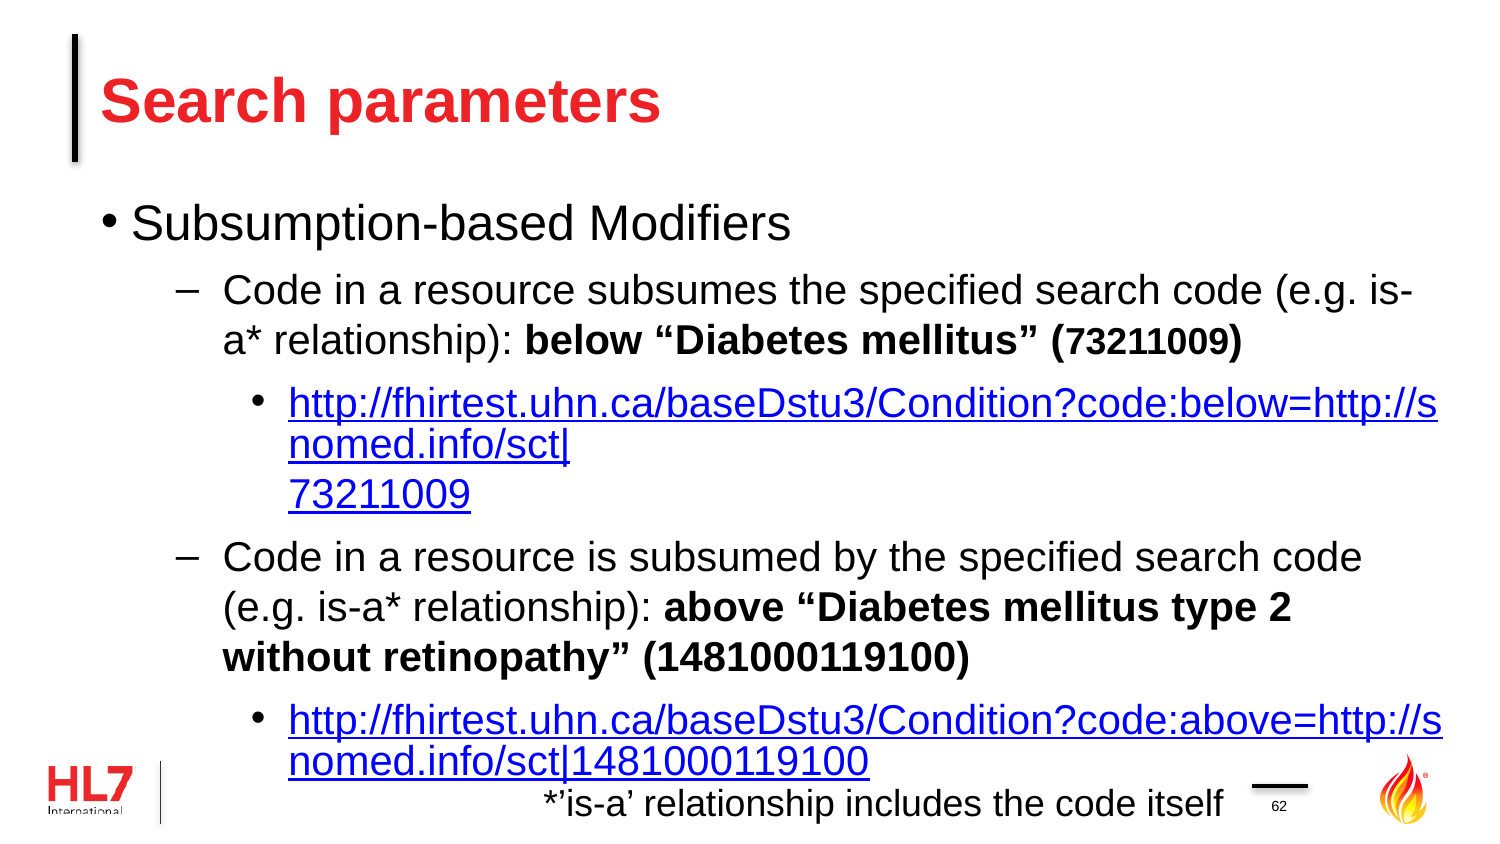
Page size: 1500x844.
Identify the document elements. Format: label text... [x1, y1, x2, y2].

title Search parameters [100, 33, 1451, 163]
list Subsumption-based Modifiers Code in a resource subsumes the specified search code (e.g. is-a* relationship): below “Diabetes mellitus” (73211009) http://fhirtest.uhn.ca/baseDstu3/Condition?code:below=http://snomed.info/sct|73211009 Code in a resource is subsumed by the specified search code (e.g. is-a* relationship): above “Diabetes mellitus type 2 without retinopathy” (1481000119100) http://fhirtest.uhn.ca/baseDstu3/Condition?code:above=http://snomed.info/sct|1481000119100 [100, 190, 1451, 671]
text_box *’is-a’ relationship includes the code itself [528, 771, 1302, 832]
picture [1380, 753, 1428, 824]
